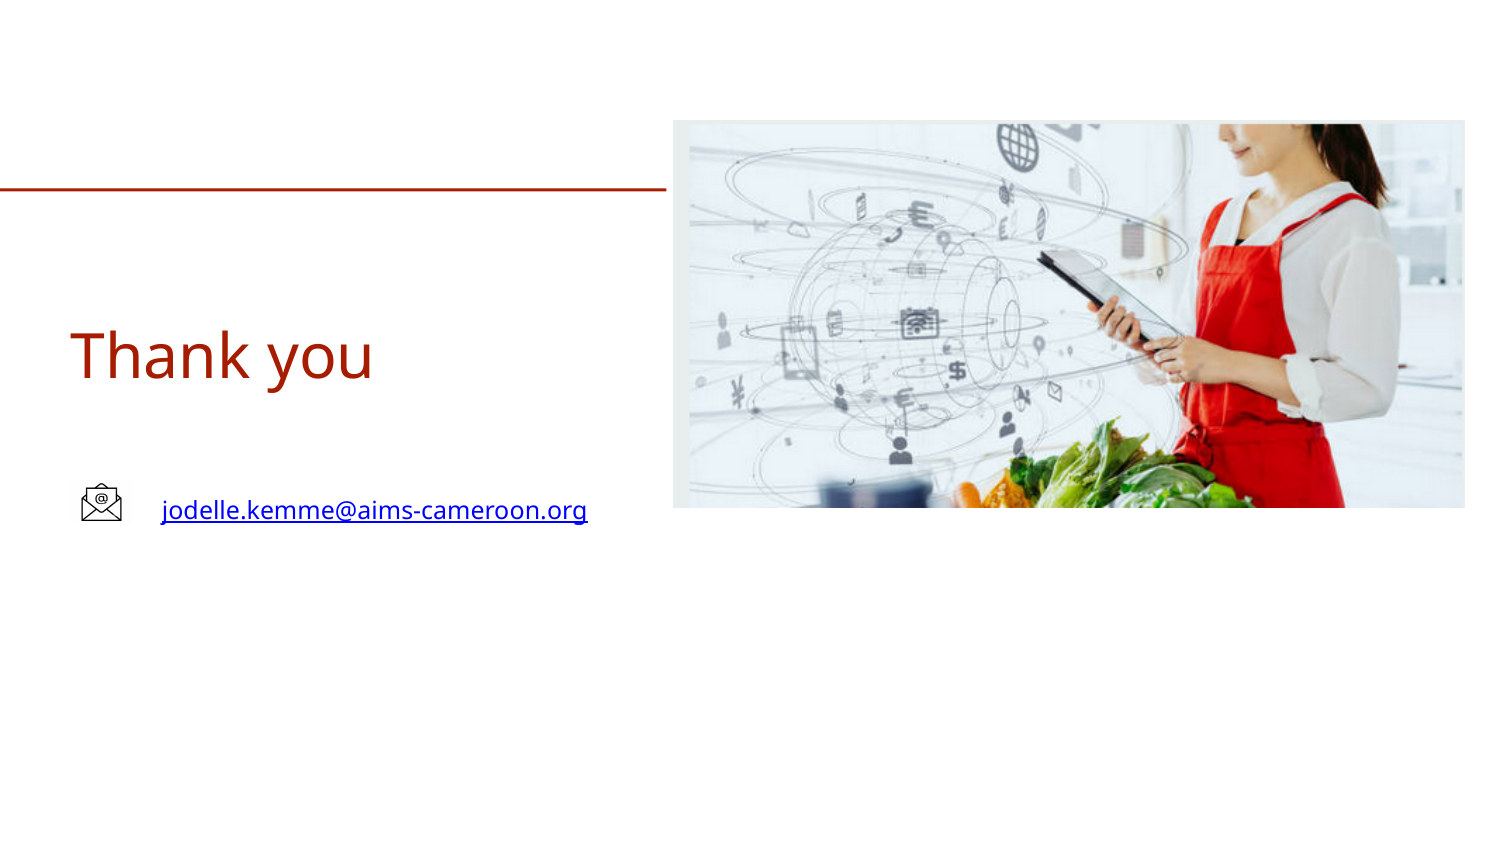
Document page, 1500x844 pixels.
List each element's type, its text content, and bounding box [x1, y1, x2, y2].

picture [673, 119, 1465, 509]
text_box Thank you [70, 278, 629, 378]
text_box [0, 188, 667, 192]
text_box jodelle.kemme@aims-cameroon.org [146, 479, 660, 575]
picture [70, 478, 133, 525]
